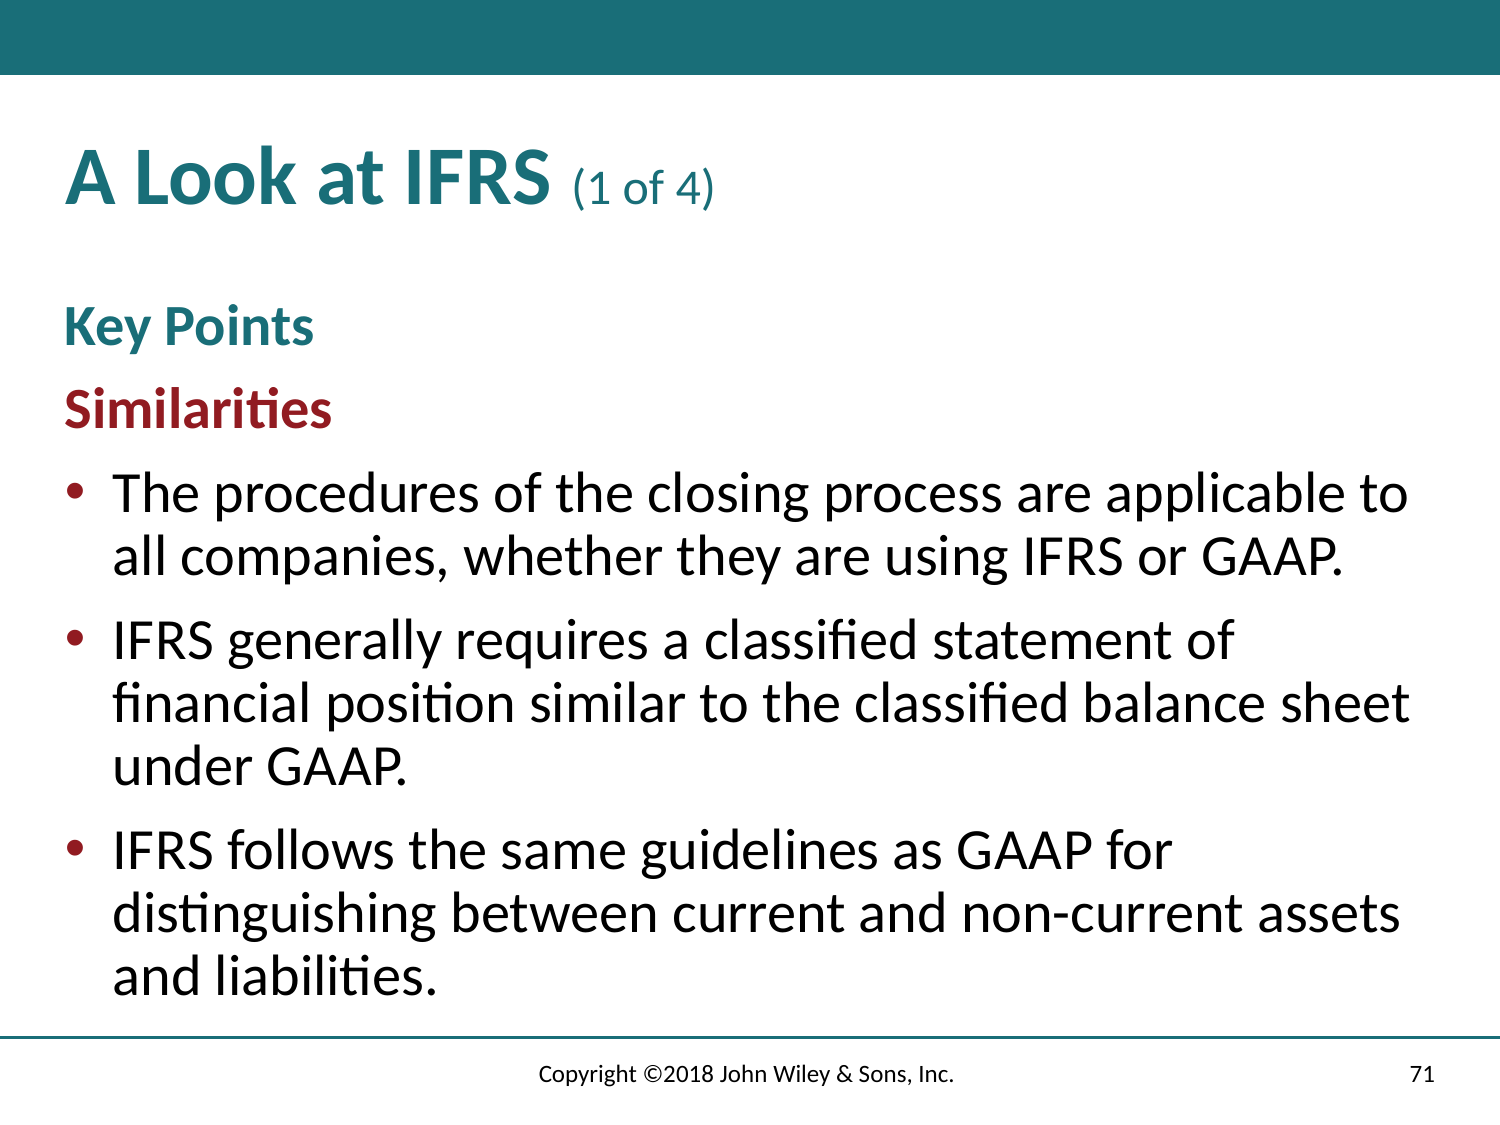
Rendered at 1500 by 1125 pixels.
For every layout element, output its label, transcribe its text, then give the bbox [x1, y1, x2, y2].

title A Look at I F R S (1 of 4) [50, 125, 1450, 238]
footer Copyright ©2018 John Wiley & Sons, Inc. [496, 1042, 1004, 1103]
slide_number 71 [1059, 1042, 1450, 1103]
list Key Points Similarities The procedures of the closing process are applicable to all companies, whether they are using I F R S or G A A P. I F R S generally requires a classified statement of financial position similar to the classified balance sheet under G A A P. I F R S follows the same guidelines as G A A P for distinguishing between current and non-current assets and liabilities. [50, 287, 1450, 1014]
